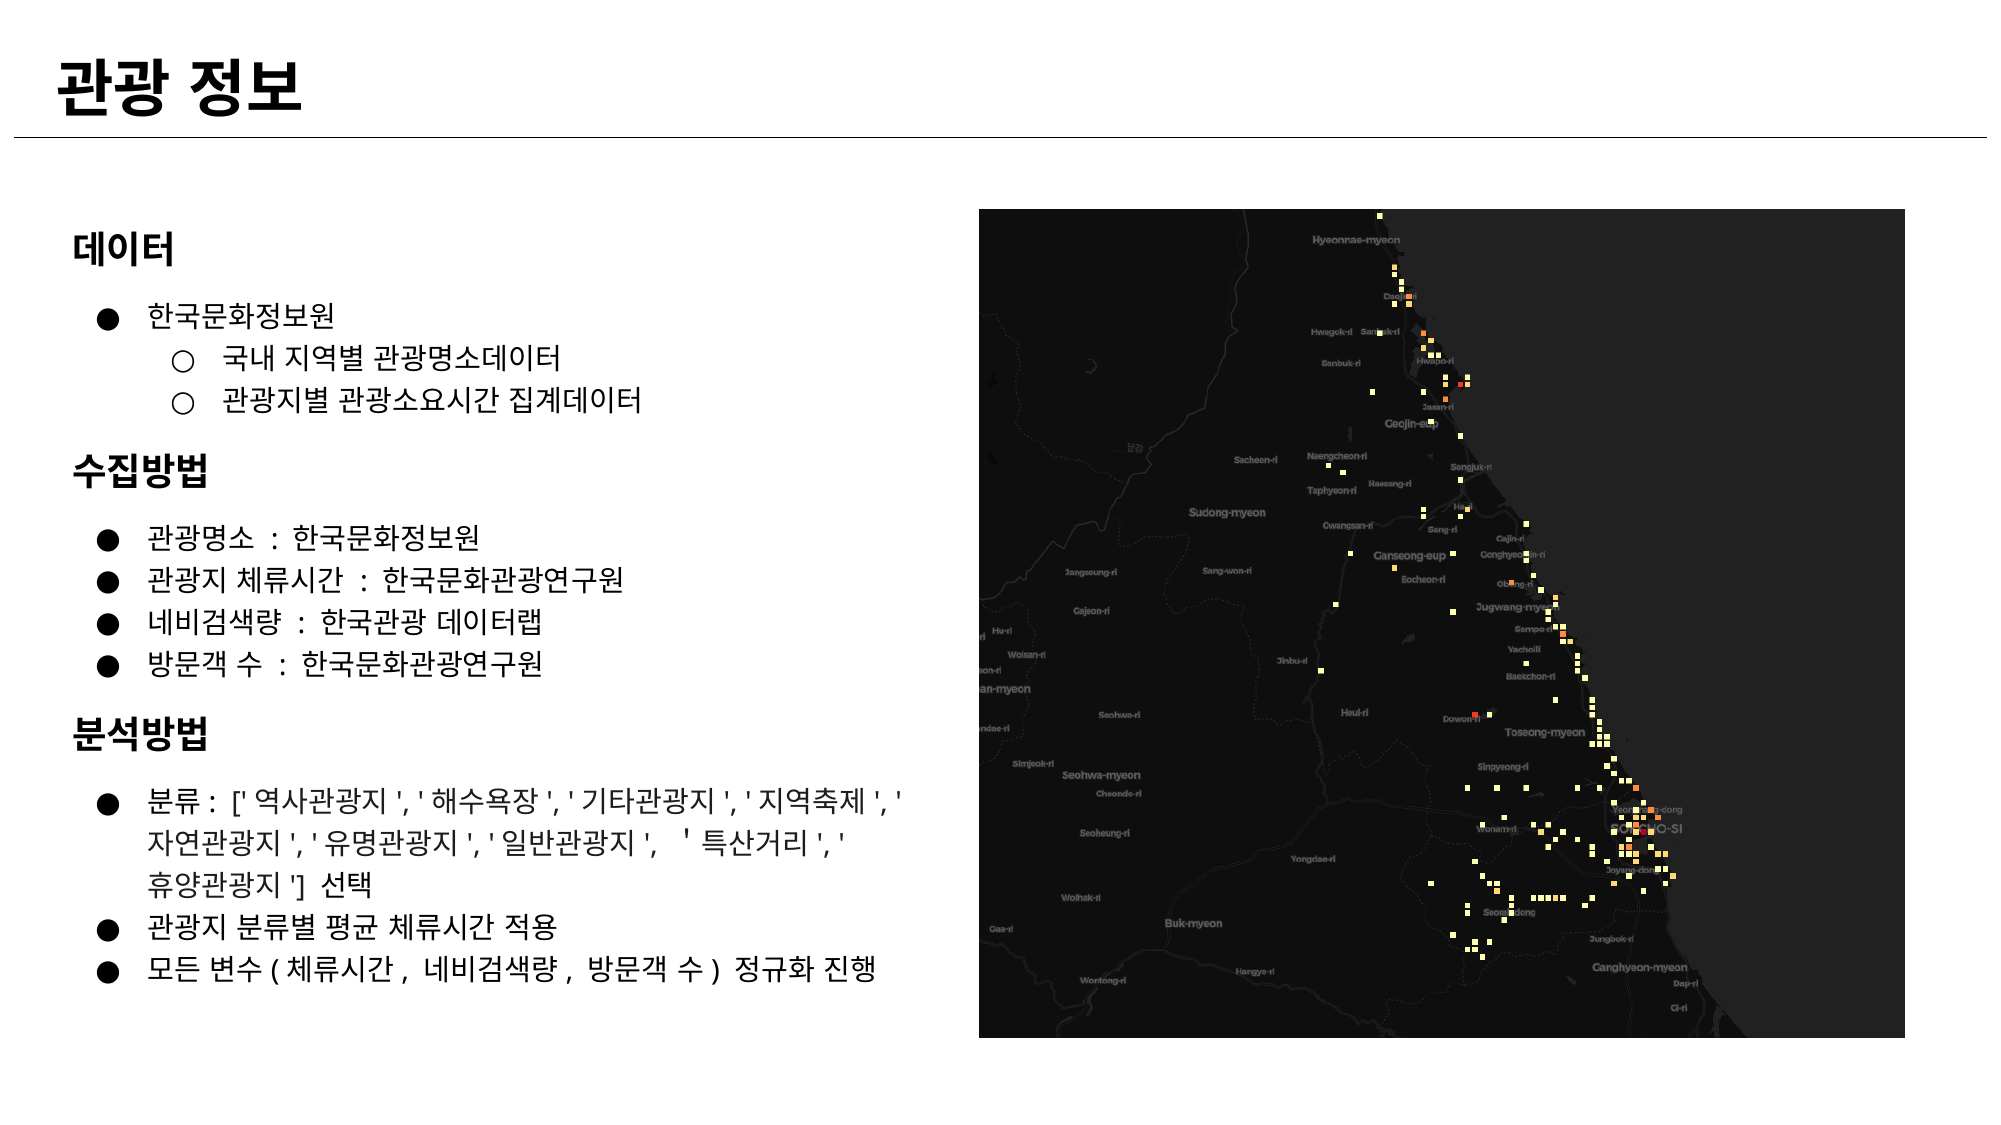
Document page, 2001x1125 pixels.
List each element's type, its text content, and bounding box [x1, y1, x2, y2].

list 데이터 한국문화정보원 국내 지역별 관광명소데이터 관광지별 관광소요시간 집계데이터 수집방법 관광명소 : 한국문화정보원 관광지 체류시간 : 한국문화관광연구원 네비검색량 : 한국관광 데이터랩 방문객 수 : 한국문화관광연구원 분석방법 분류: ['역사관광지', '해수욕장', '기타관광지', '지역축제', '자연관광지', '유명관광지', '일반관광지', ＇특산거리', '휴양관광지'] 선택 관광지 분류별 평균 체류시간 적용 모든 변수(체류시간, 네비검색량, 방문객 수) 정규화 진행 [57, 209, 957, 1038]
text_box 관광 정보 [41, 41, 1111, 132]
picture [978, 209, 1905, 1038]
